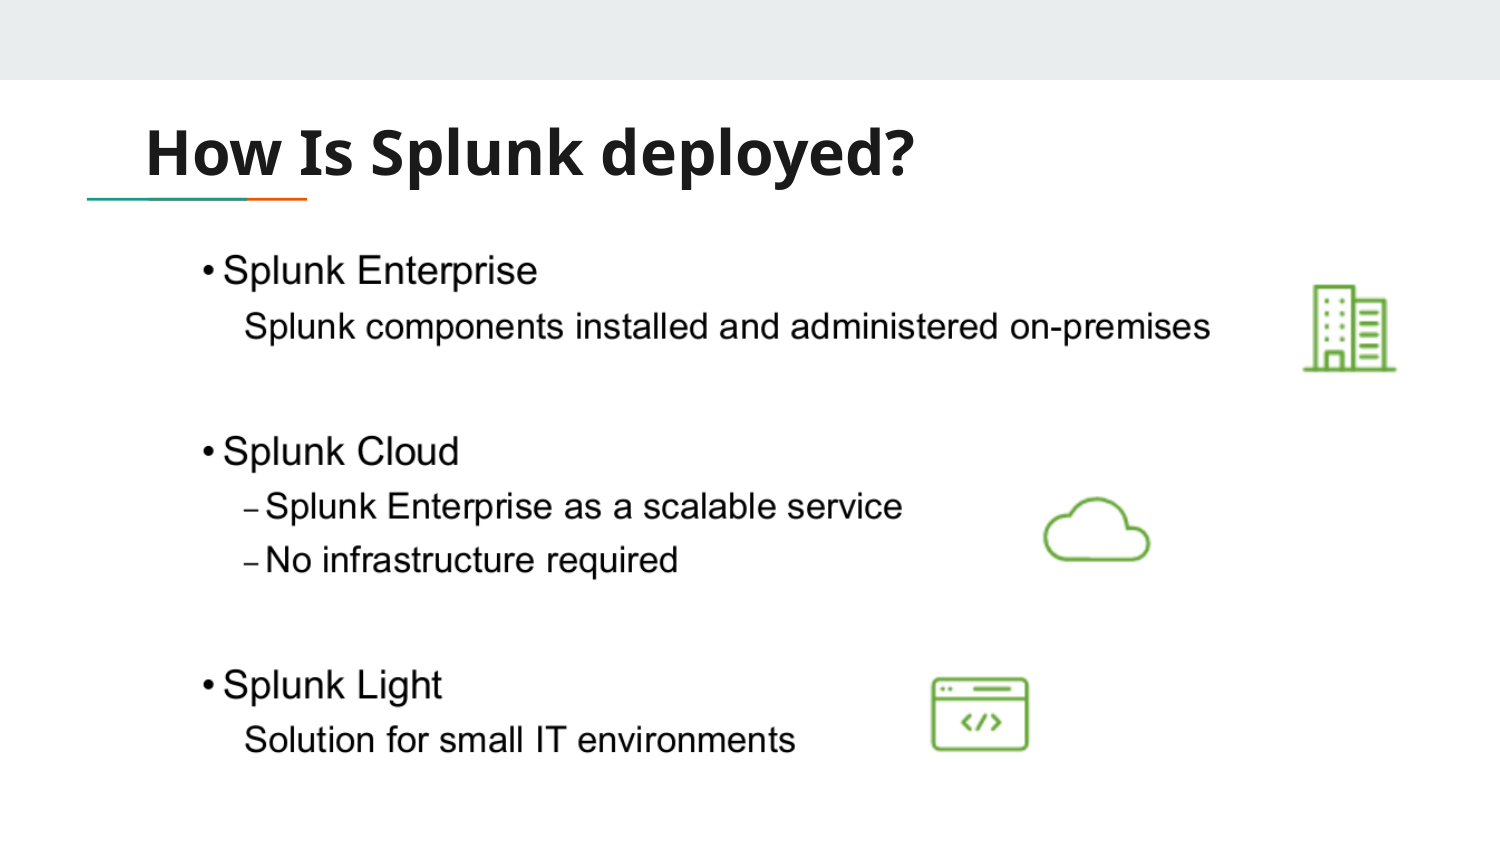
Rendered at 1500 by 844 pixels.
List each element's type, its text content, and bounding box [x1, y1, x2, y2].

title How Is Splunk deployed? [129, 98, 1391, 187]
picture [129, 227, 1476, 770]
